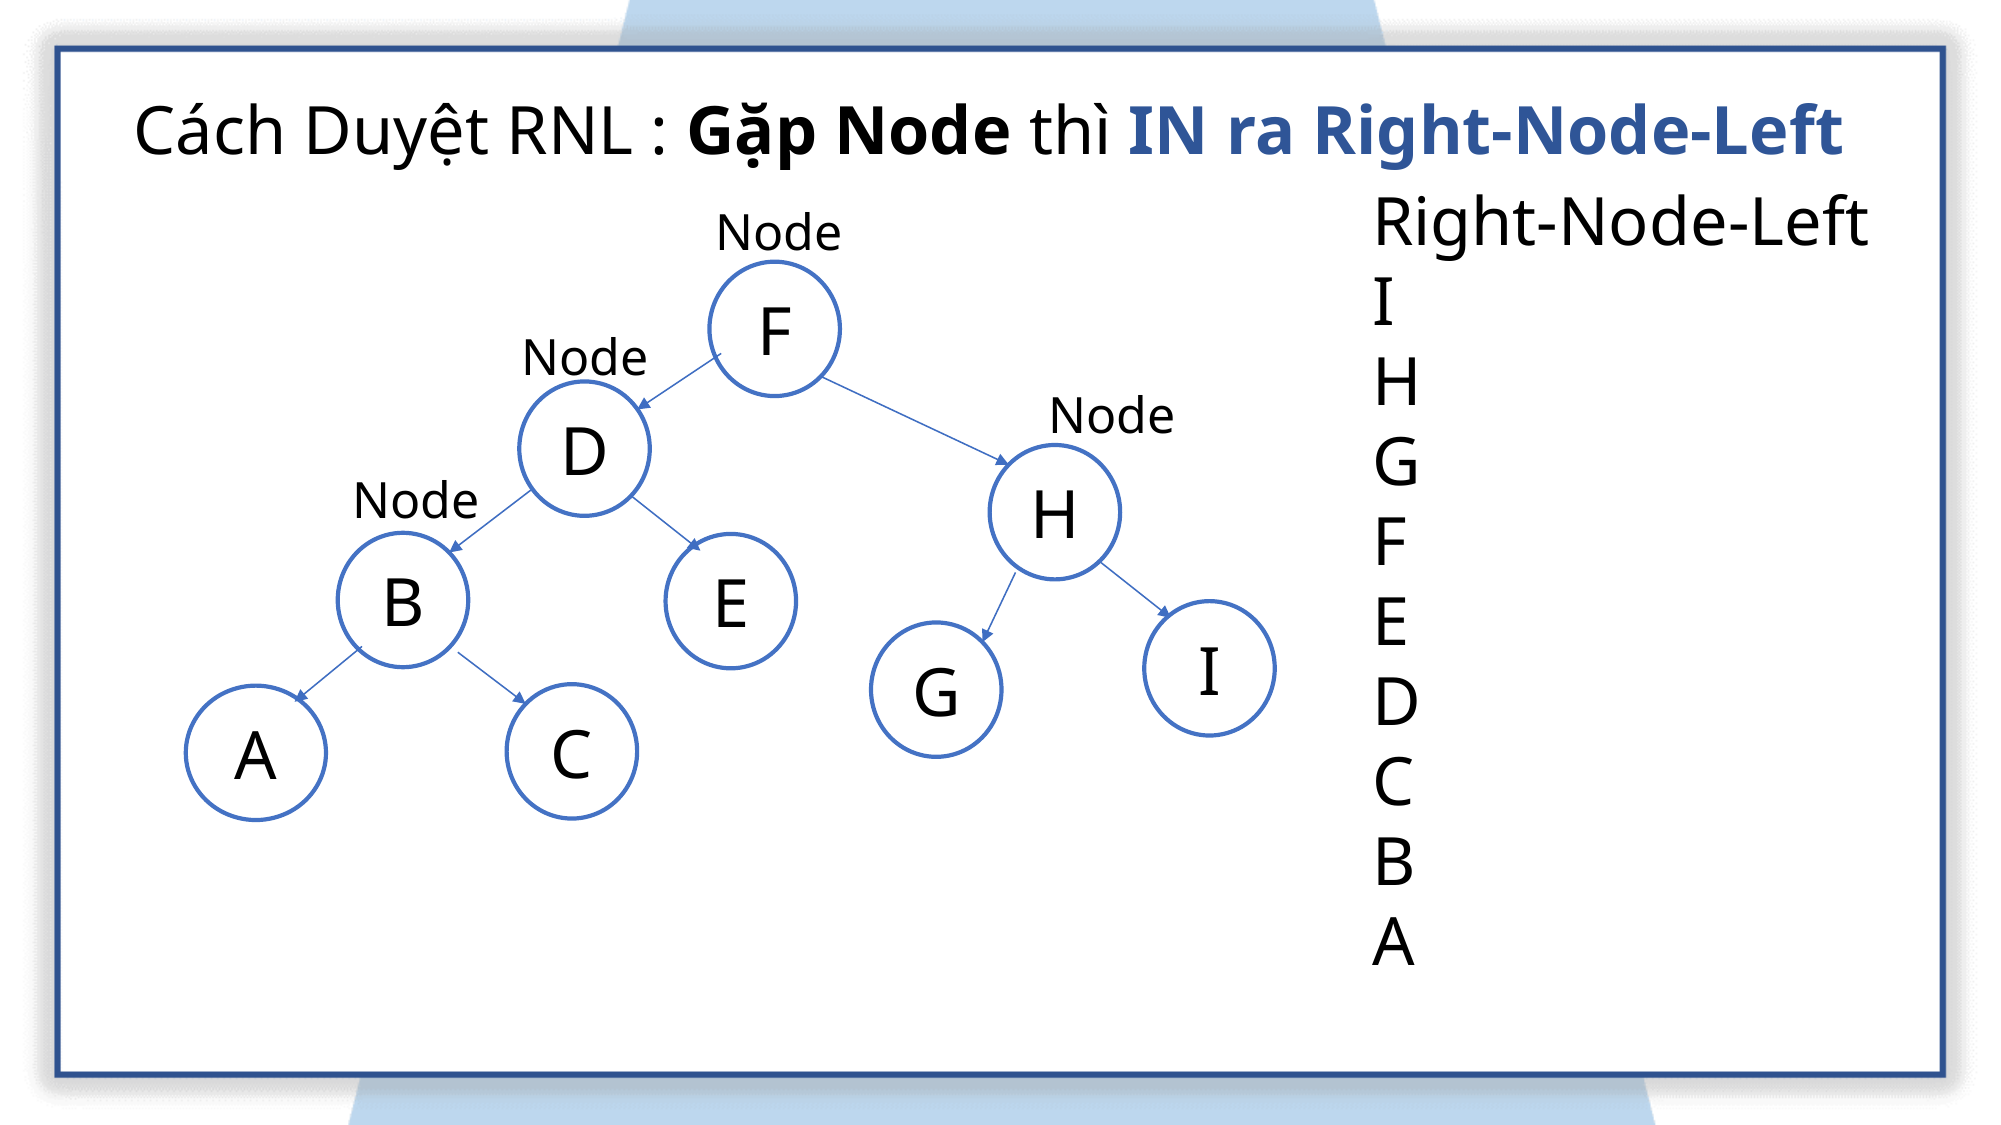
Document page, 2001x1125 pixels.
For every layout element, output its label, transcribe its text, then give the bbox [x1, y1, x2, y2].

text_box Node [506, 247, 714, 428]
text_box D [517, 428, 652, 518]
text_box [457, 651, 527, 705]
picture [0, 0, 2001, 1125]
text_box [982, 572, 1016, 643]
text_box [820, 376, 1009, 465]
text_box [294, 646, 363, 703]
text_box B [335, 572, 471, 670]
text_box Cách Duyệt RNL : Gặp Node thì IN ra Right-Node-Left [118, 80, 1949, 176]
text_box Node [337, 461, 515, 572]
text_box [1100, 562, 1172, 619]
text_box F [714, 268, 843, 399]
text_box Node [700, 193, 911, 268]
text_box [448, 489, 532, 553]
text_box A [183, 683, 329, 823]
text_box E [663, 531, 799, 671]
text_box C [504, 682, 640, 821]
text_box I [1142, 599, 1277, 738]
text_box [630, 495, 701, 551]
text_box Right-Node-Left I H G F E D C B A [1357, 171, 2000, 1125]
text_box G [868, 620, 1004, 759]
text_box H [987, 446, 1123, 582]
text_box Node [1033, 376, 1221, 487]
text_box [636, 353, 722, 410]
